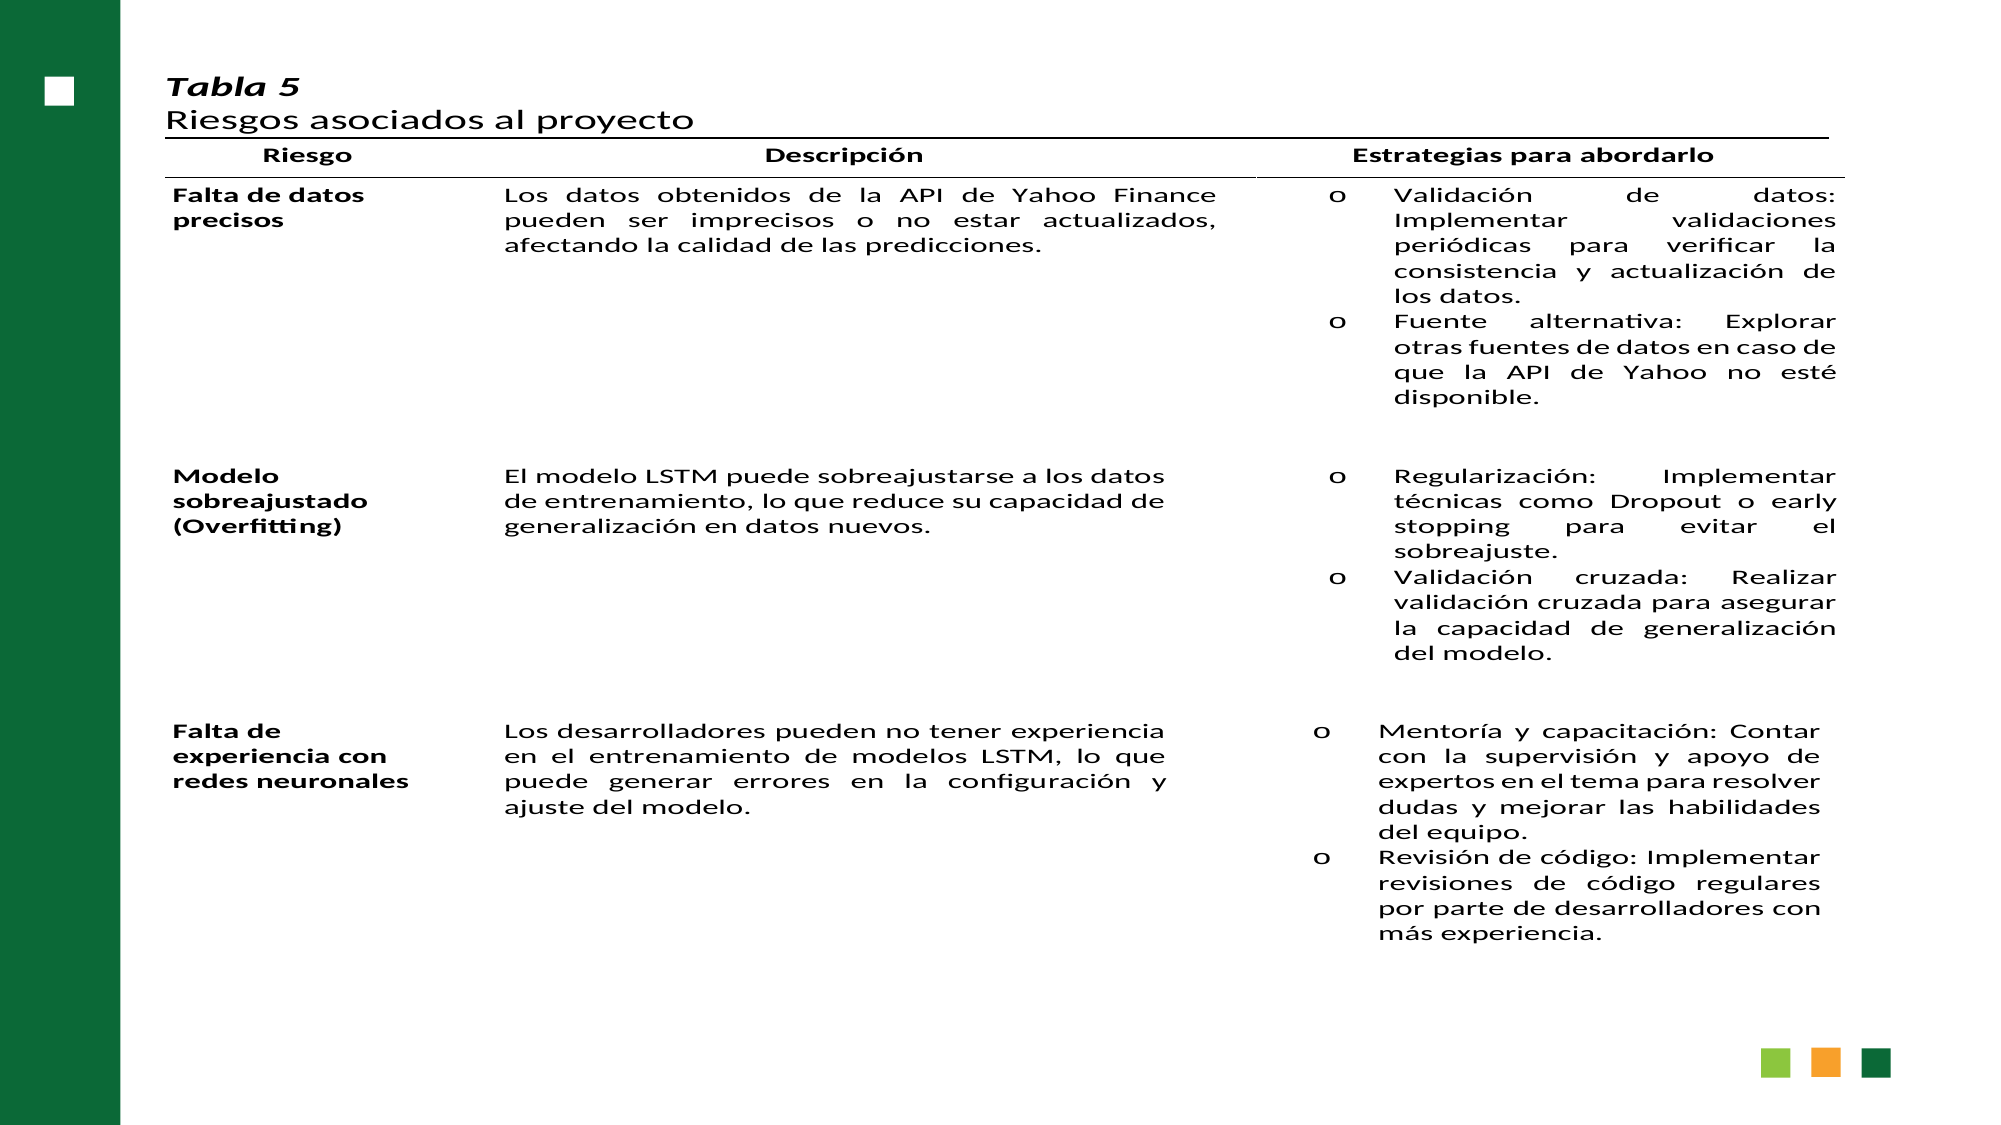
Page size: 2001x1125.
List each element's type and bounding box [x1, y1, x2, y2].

picture [164, 70, 1904, 1055]
text_box [1760, 1055, 1791, 1079]
text_box [0, 0, 121, 1125]
text_box [1861, 1055, 1892, 1079]
text_box [1810, 1055, 1842, 1078]
text_box [44, 76, 75, 107]
